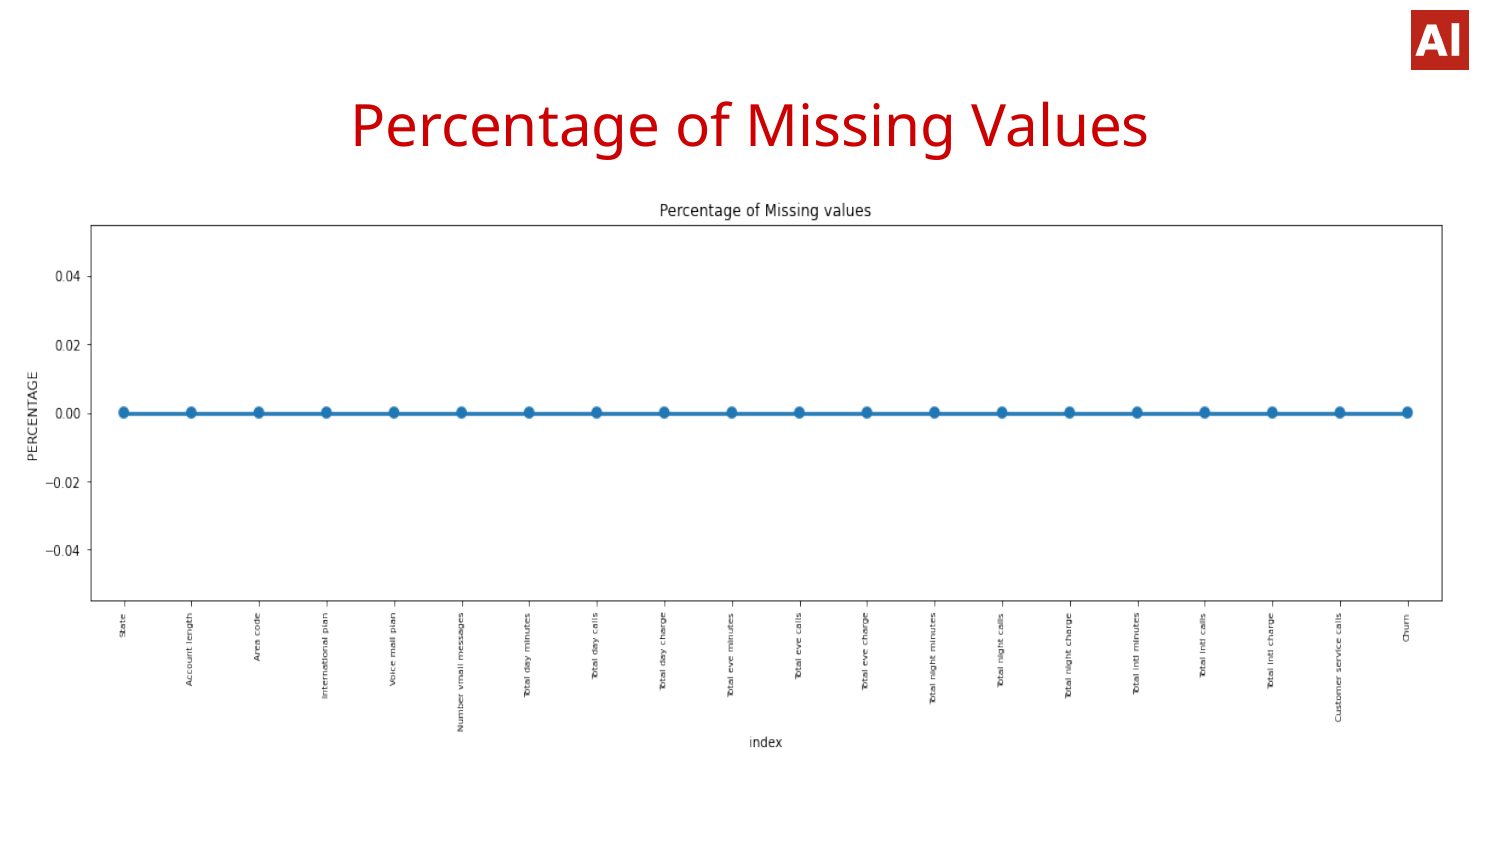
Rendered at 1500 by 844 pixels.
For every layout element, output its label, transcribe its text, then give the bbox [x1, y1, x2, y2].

picture [19, 193, 1450, 760]
title Percentage of Missing Values [51, 72, 1449, 167]
picture [1411, 10, 1469, 70]
